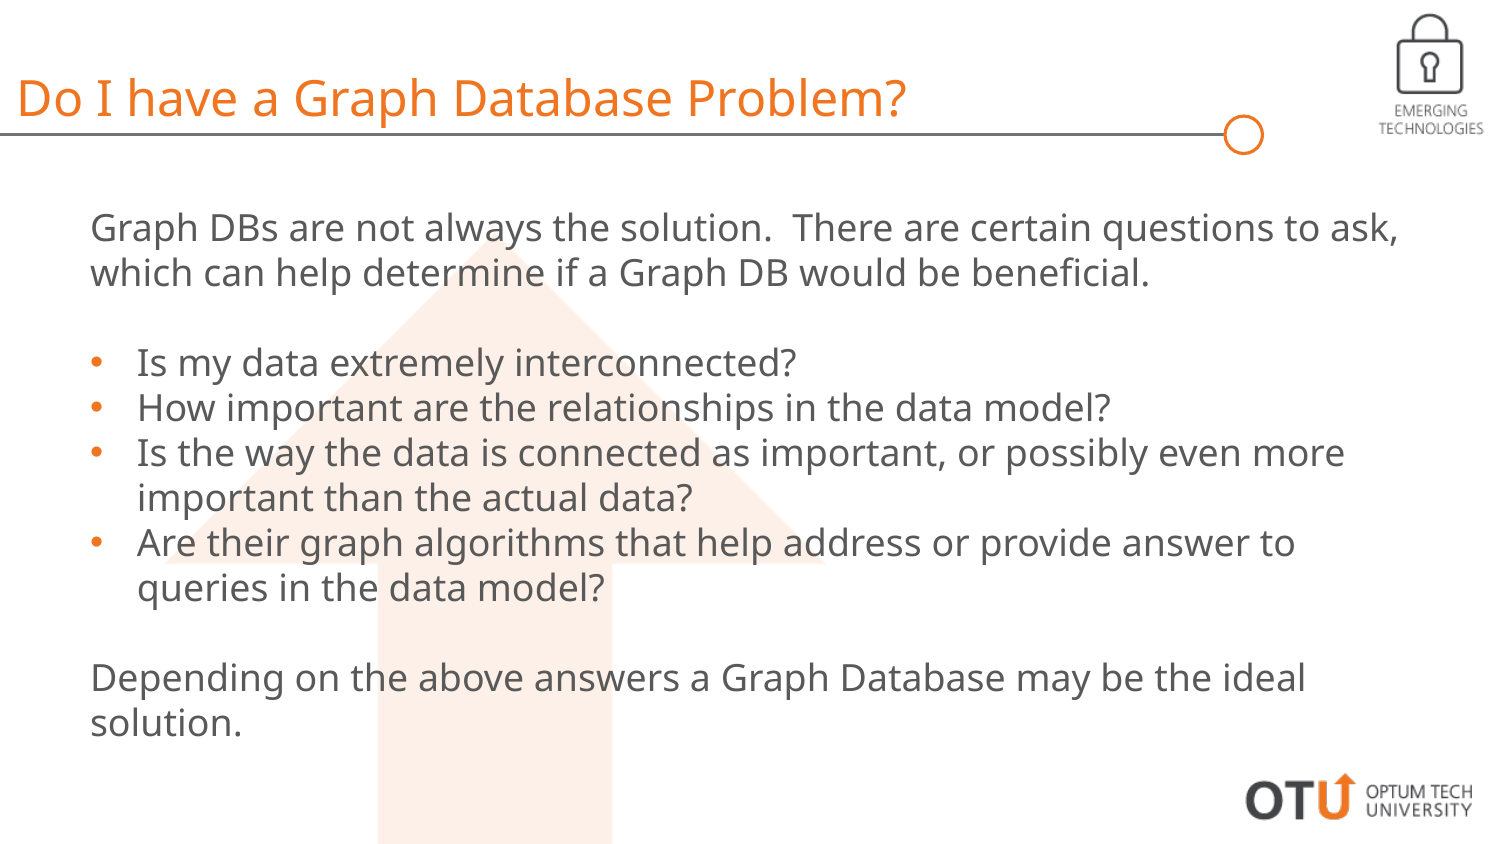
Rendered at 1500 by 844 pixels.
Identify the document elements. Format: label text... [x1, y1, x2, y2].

list Graph DBs are not always the solution. There are certain questions to ask, which can help determine if a Graph DB would be beneficial. Is my data extremely interconnected? How important are the relationships in the data model? Is the way the data is connected as important, or possibly even more important than the actual data? Are their graph algorithms that help address or provide answer to queries in the data model? Depending on the above answers a Graph Database may be the ideal solution. [75, 196, 1425, 754]
list Do I have a Graph Database Problem? [1, 6, 1213, 135]
picture [1227, 118, 1260, 151]
picture [0, 0, 1500, 844]
